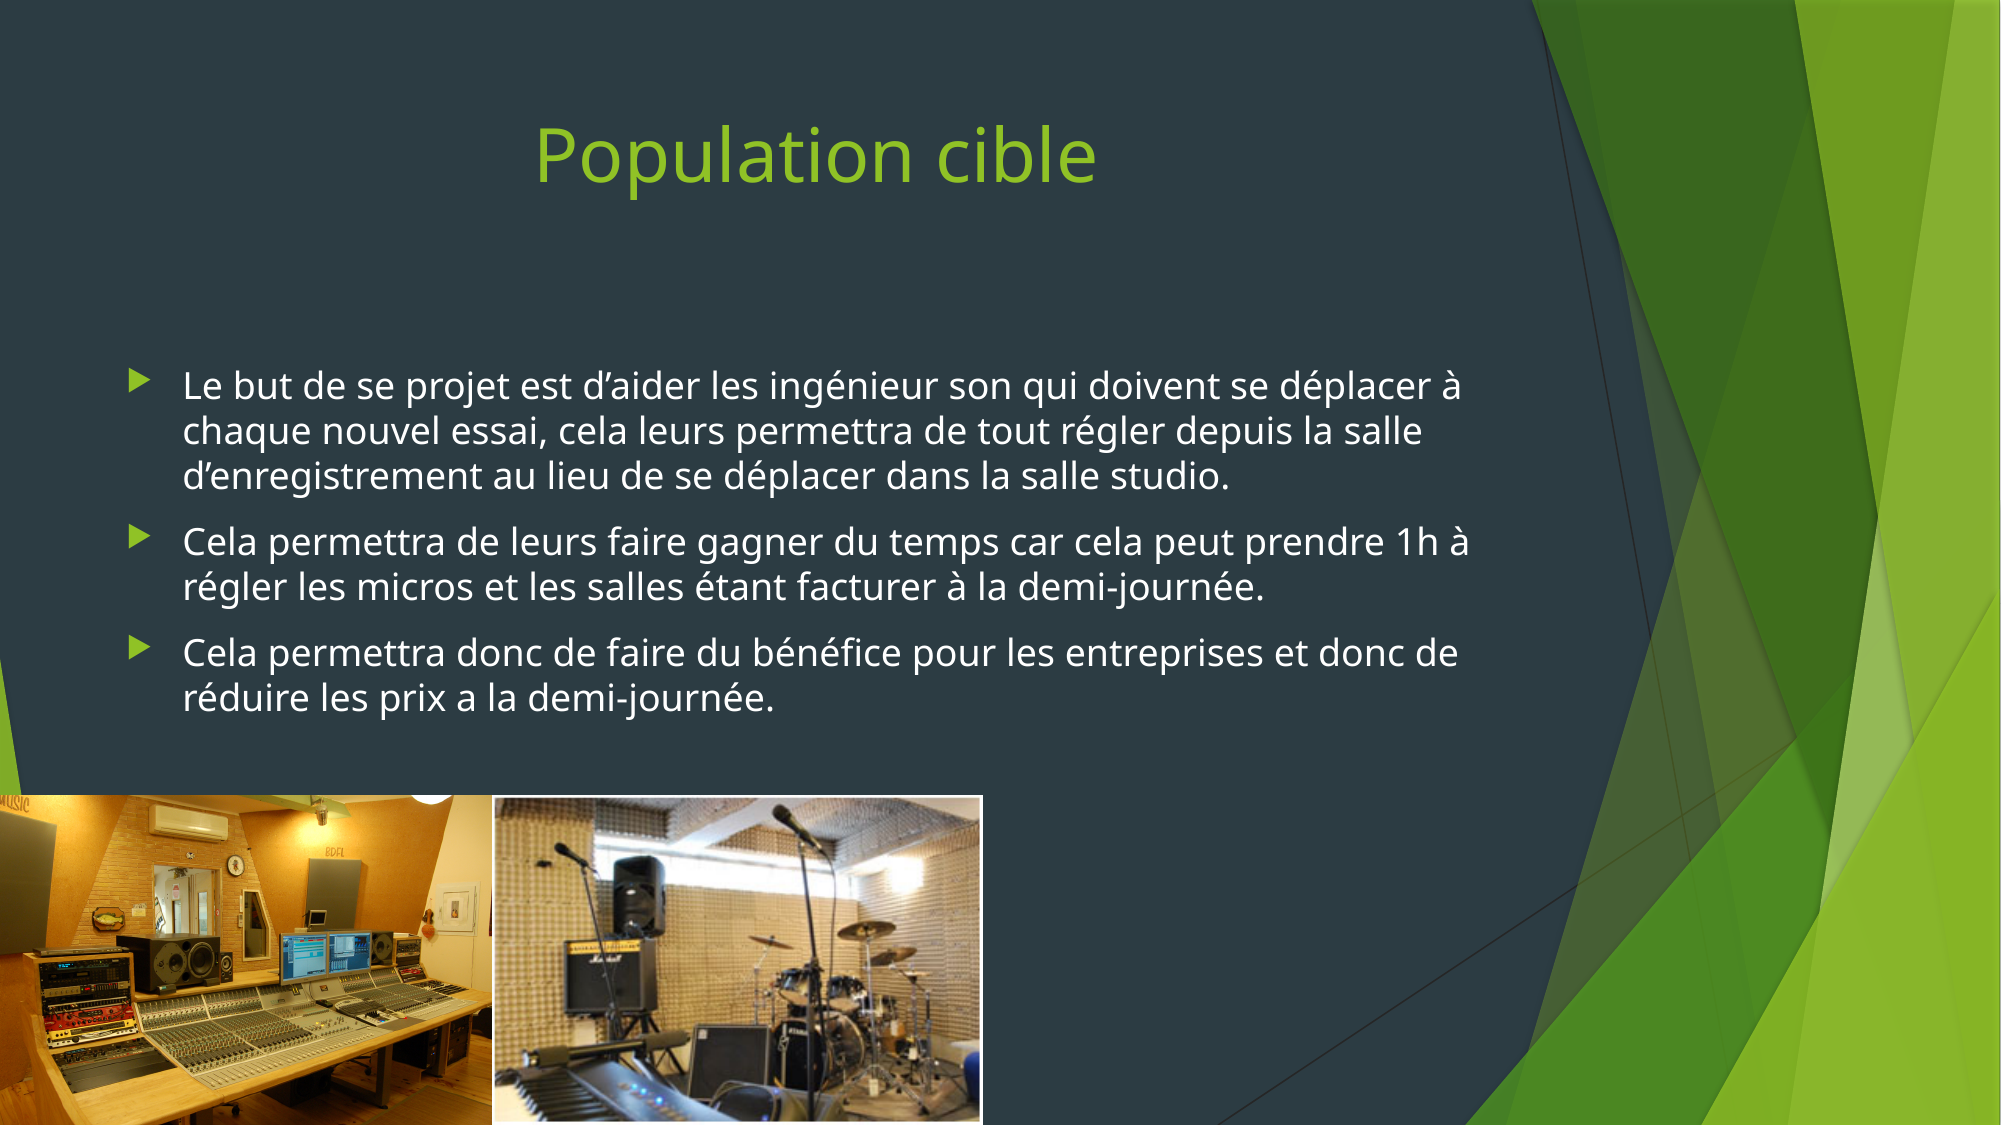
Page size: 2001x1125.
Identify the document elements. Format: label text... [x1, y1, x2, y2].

list Le but de se projet est d’aider les ingénieur son qui doivent se déplacer à chaque nouvel essai, cela leurs permettra de tout régler depuis la salle d’enregistrement au lieu de se déplacer dans la salle studio. Cela permettra de leurs faire gagner du temps car cela peut prendre 1h à régler les micros et les salles étant facturer à la demi-journée. Cela permettra donc de faire du bénéfice pour les entreprises et donc de réduire les prix a la demi-journée. [111, 354, 1522, 992]
picture [0, 794, 984, 1125]
title Population cible [111, 99, 1522, 317]
